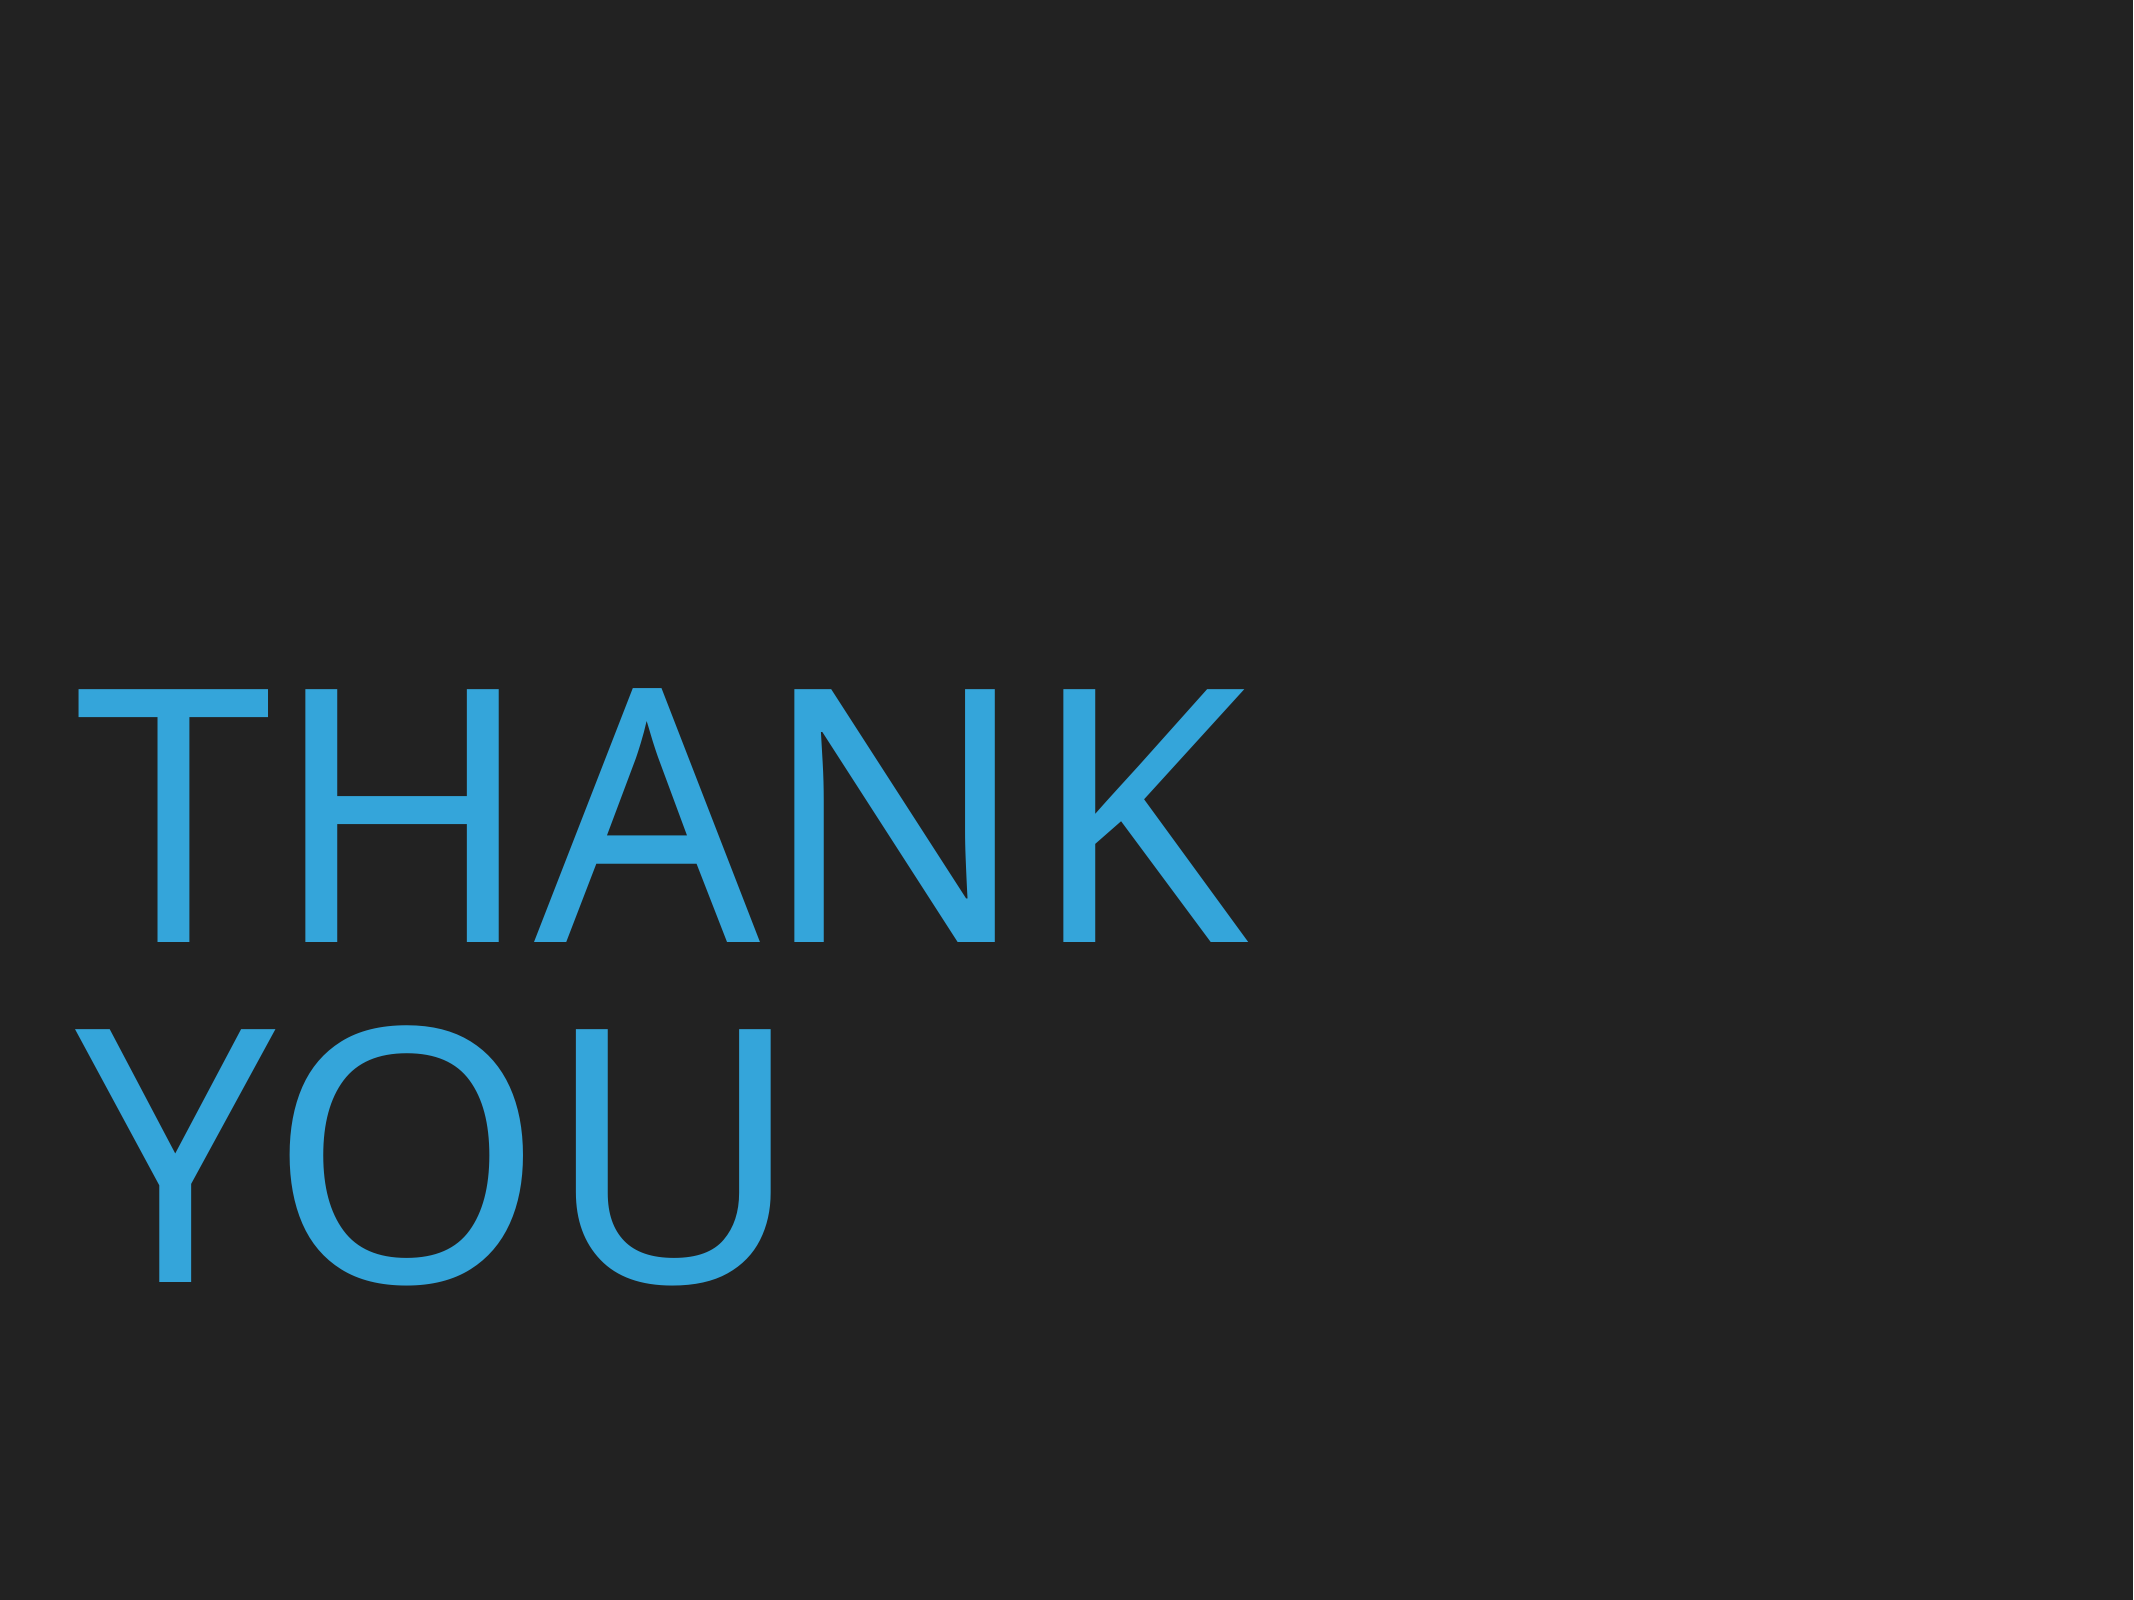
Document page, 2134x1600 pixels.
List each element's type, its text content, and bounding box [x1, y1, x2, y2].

title THANK YOU [66, 661, 2068, 1405]
